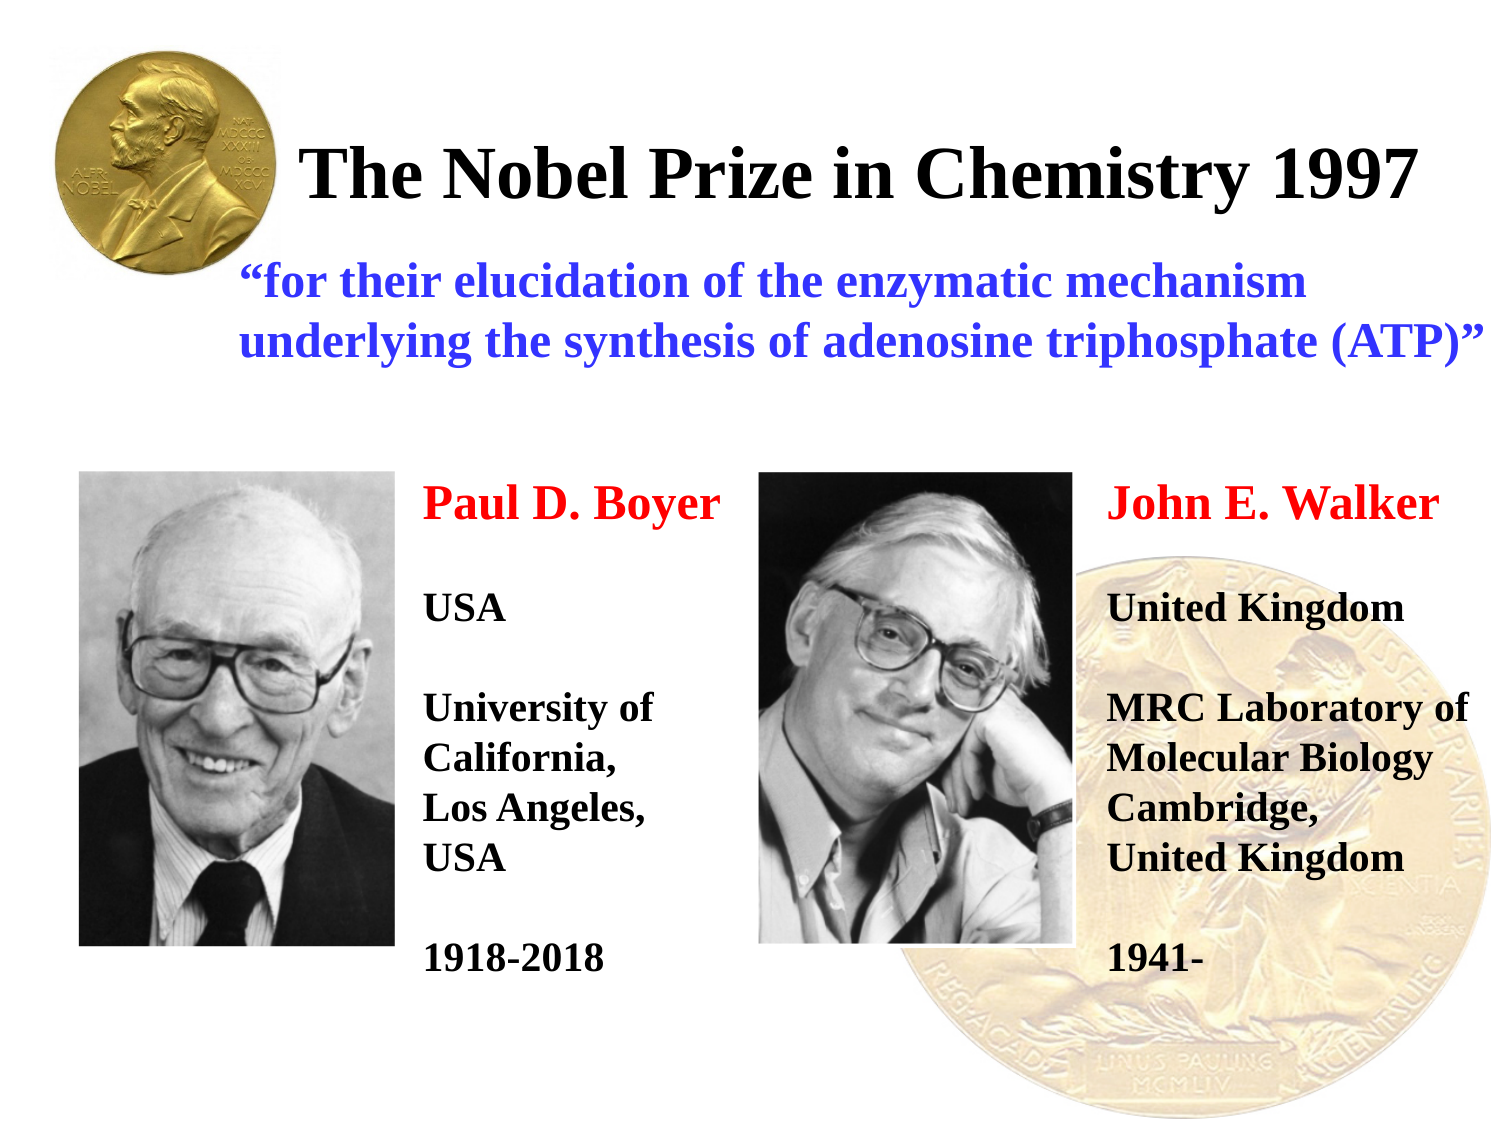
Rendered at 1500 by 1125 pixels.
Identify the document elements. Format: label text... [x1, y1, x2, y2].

text_box John E. Walker United Kingdom MRC Laboratory of Molecular Biology Cambridge, United Kingdom 1941- [1091, 472, 1500, 988]
text_box “for their elucidation of the enzymatic mechanism underlying the synthesis of adenosine triphosphate (ATP)” [223, 239, 1500, 375]
picture [754, 470, 1492, 1119]
picture [49, 45, 281, 280]
title The Nobel Prize in Chemistry 1997 [285, 59, 1440, 239]
text_box Paul D. Boyer USA University of California, Los Angeles, USA 1918-2018 [407, 472, 750, 988]
picture [76, 468, 398, 950]
